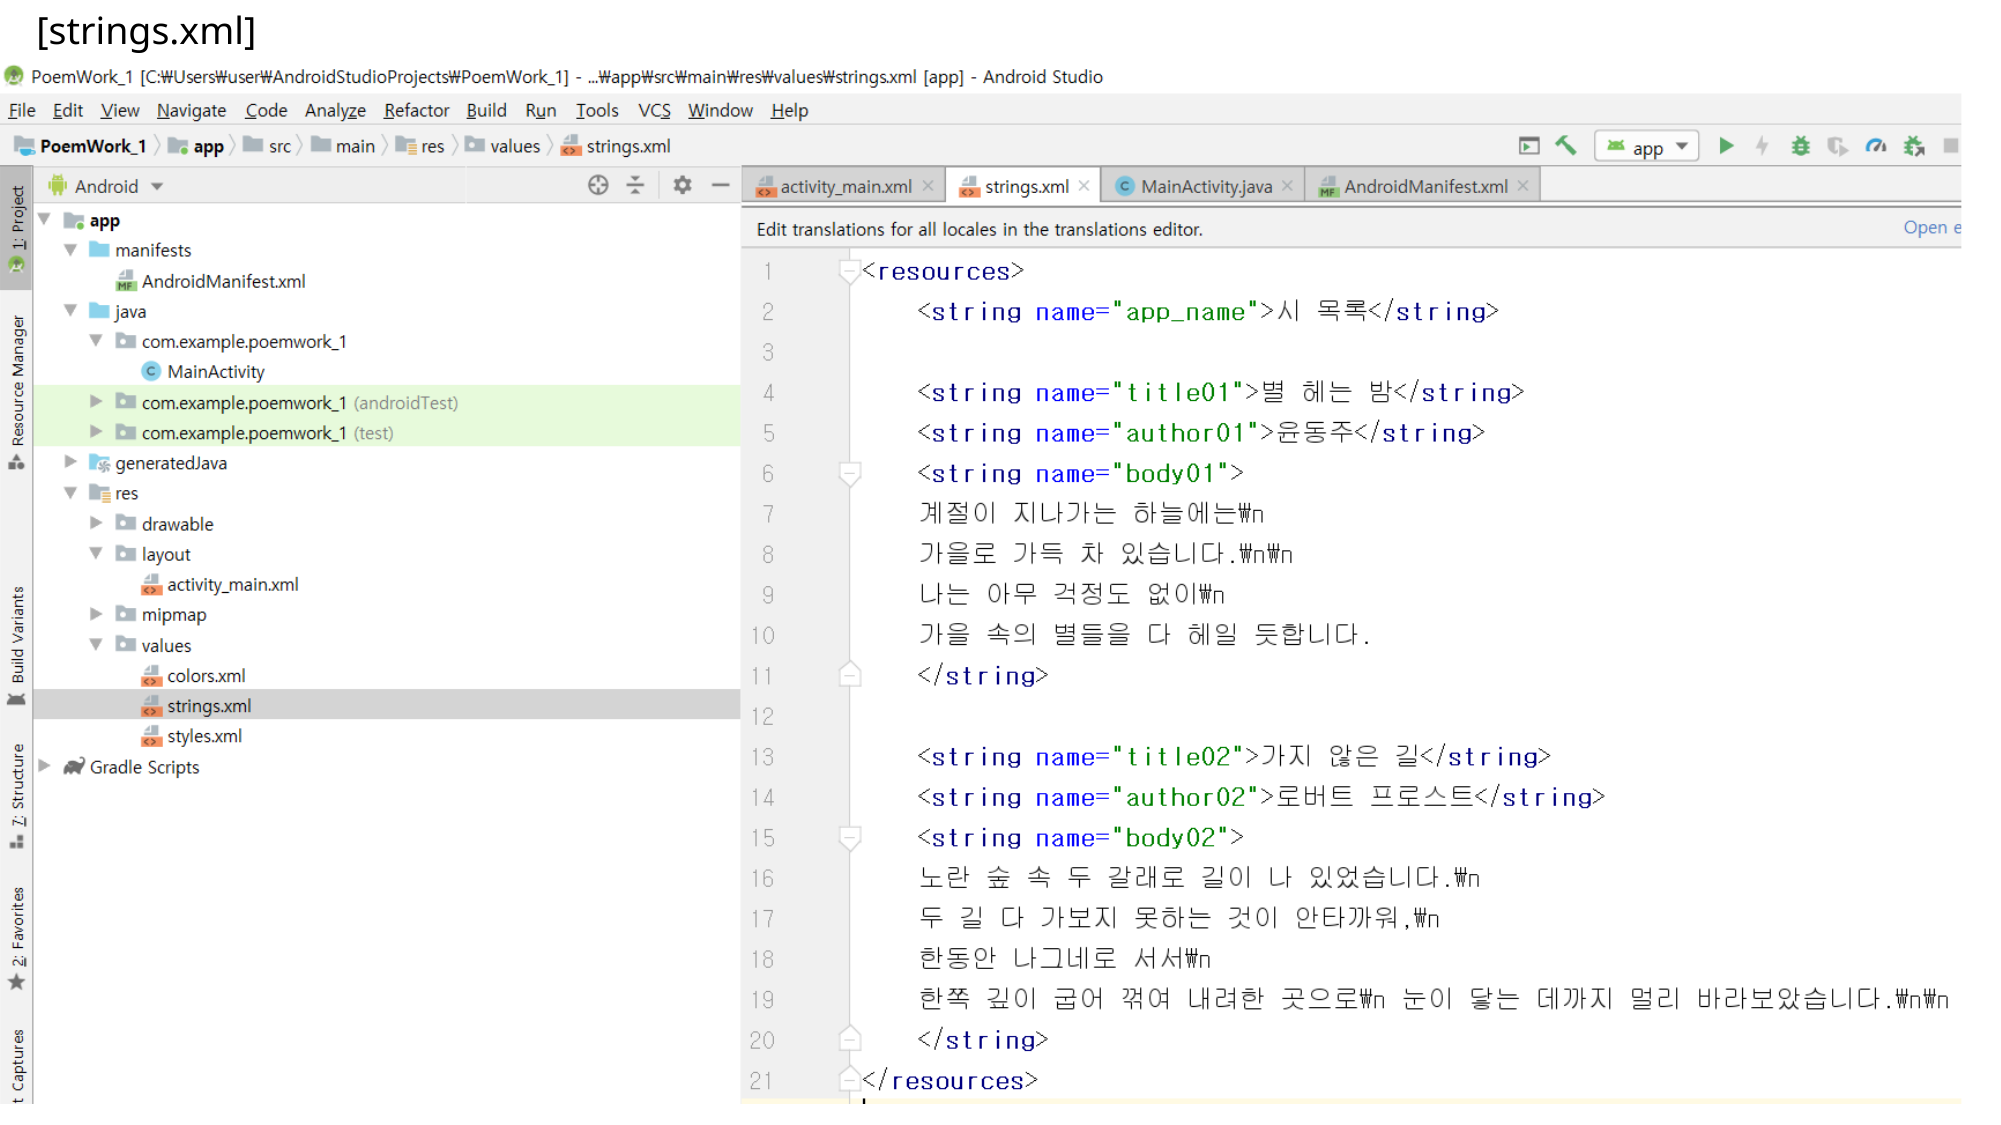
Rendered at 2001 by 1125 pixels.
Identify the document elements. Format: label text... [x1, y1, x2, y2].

picture [0, 60, 1962, 1104]
text_box [strings.xml] [21, 0, 272, 60]
